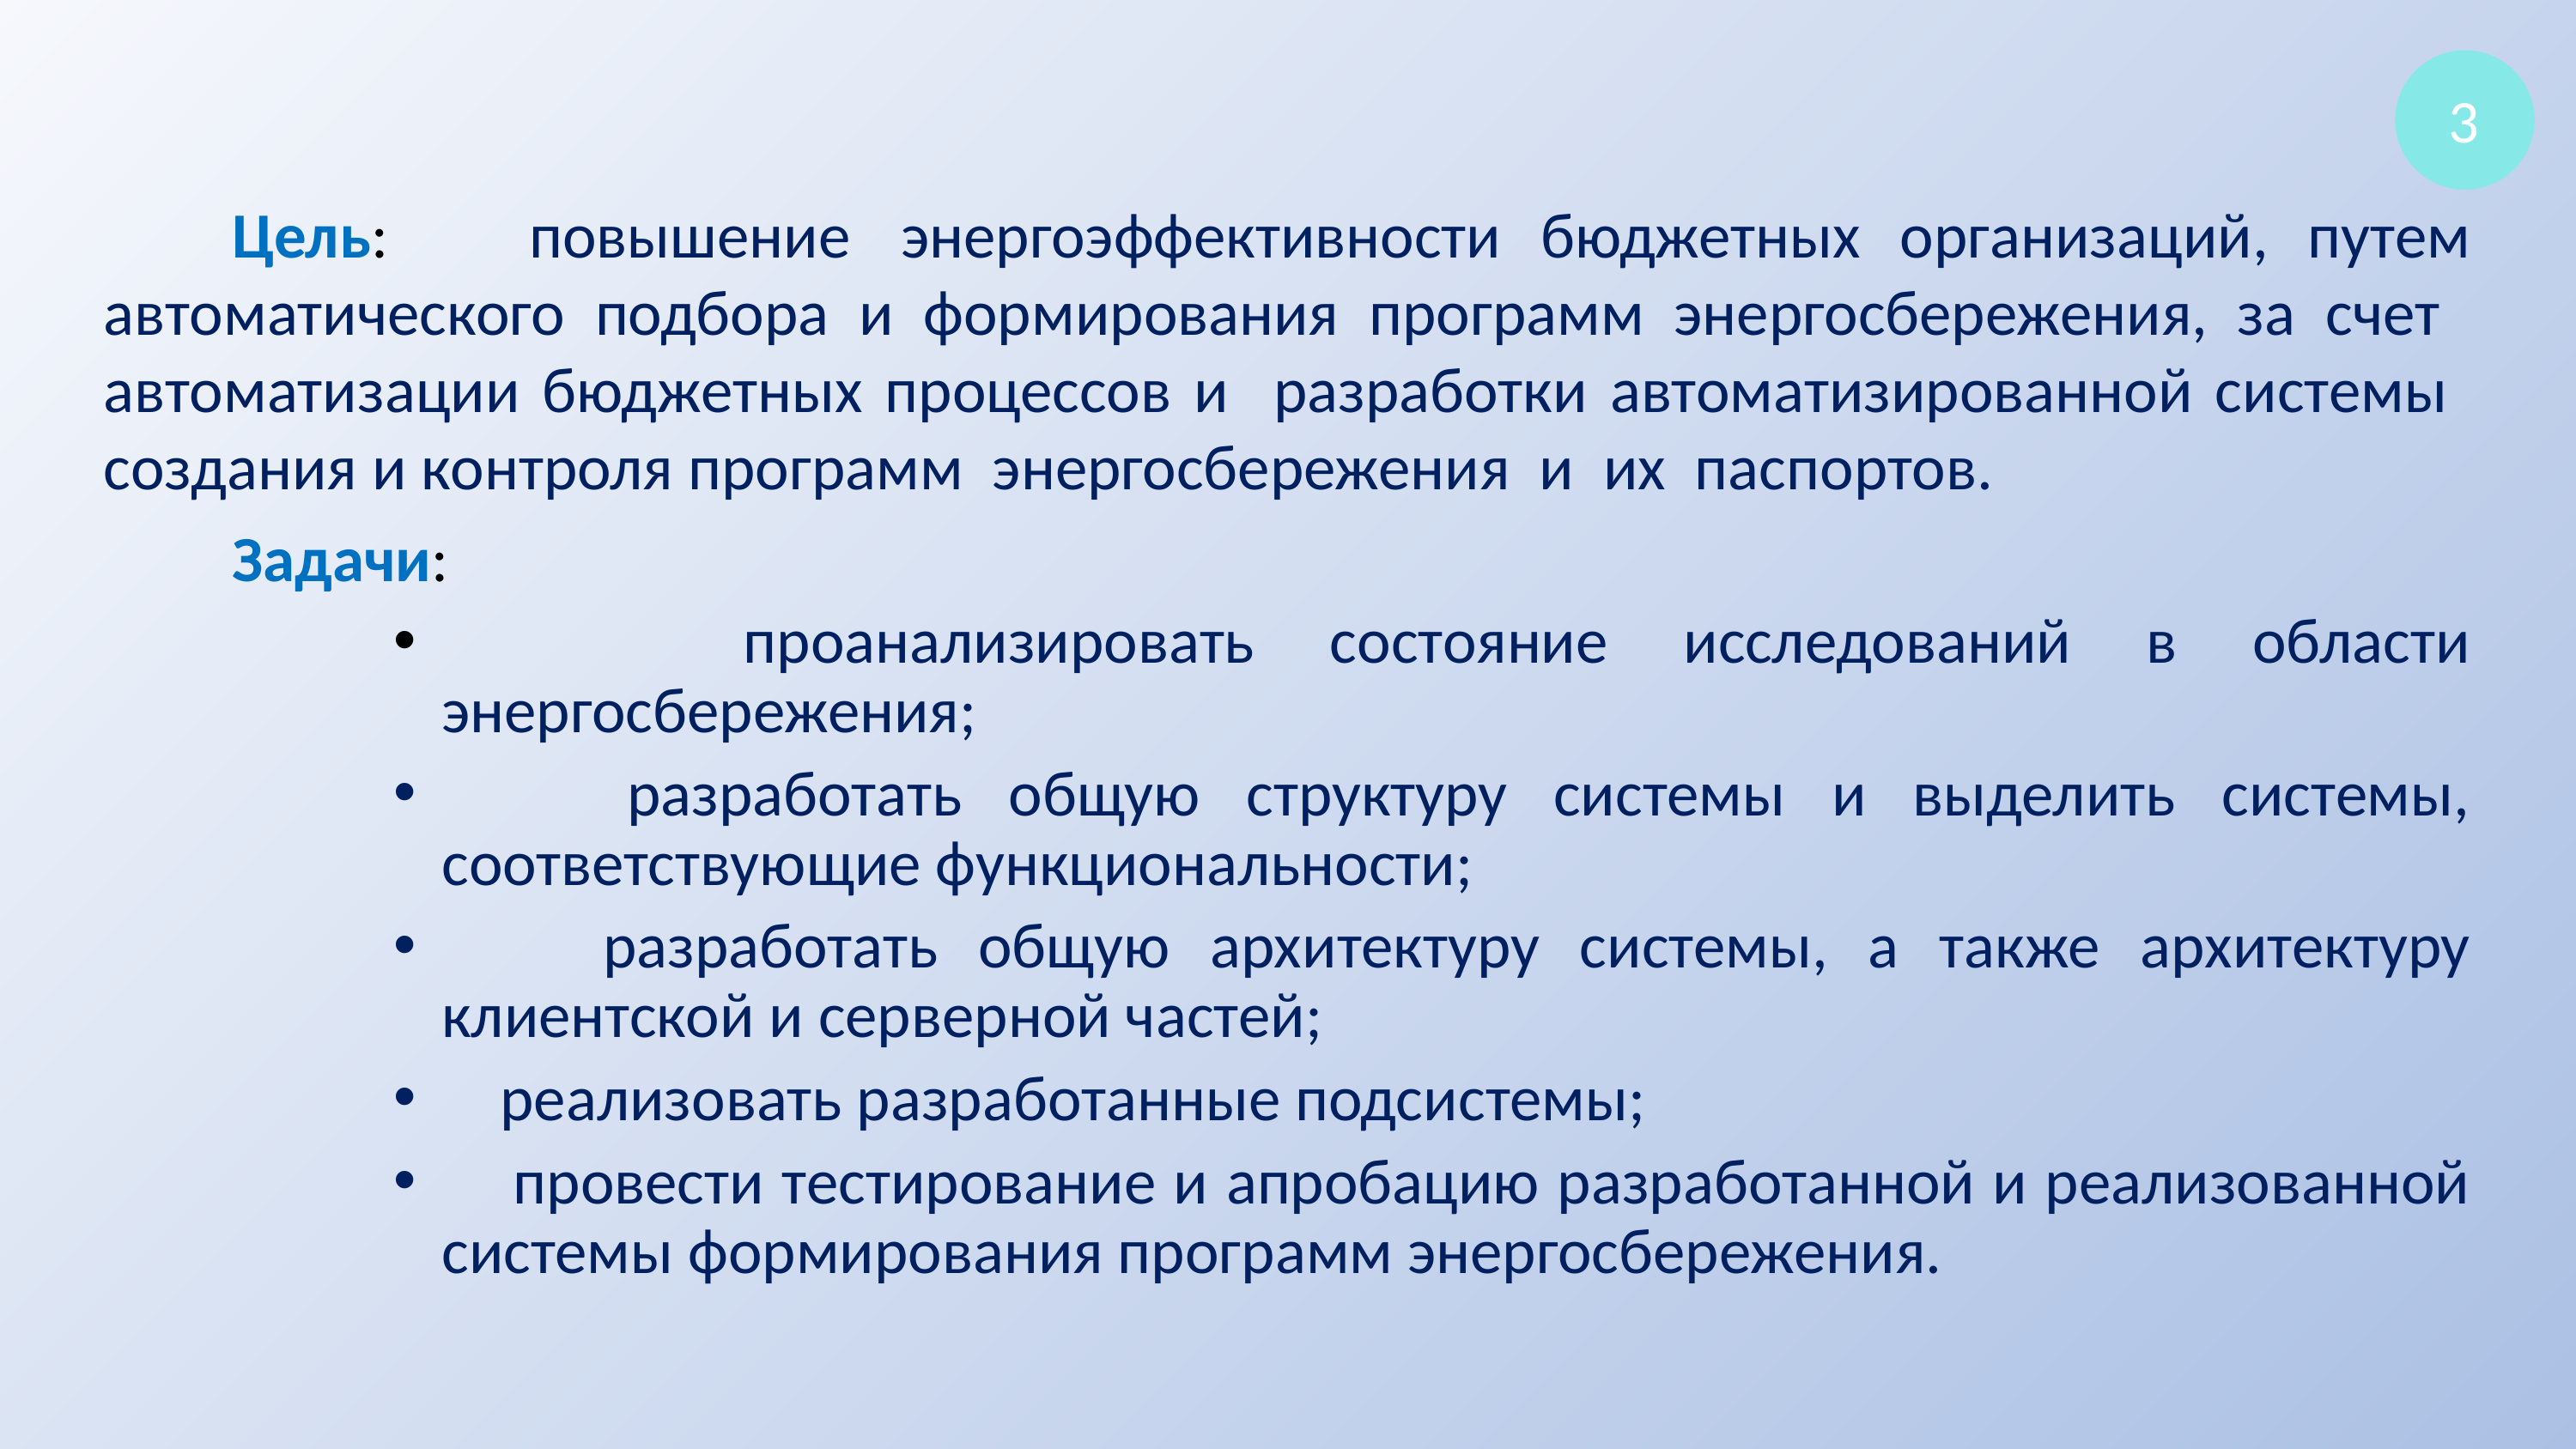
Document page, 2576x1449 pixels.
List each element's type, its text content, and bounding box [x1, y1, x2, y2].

list Цель: повышение энергоэффективности бюджетных организаций, путем автоматического подбора и формирования программ энергосбережения, за счет автоматизации бюджетных процессов и разработки автоматизированной системы создания и контроля программ энергосбережения и их паспортов. Задачи: проанализировать состояние исследований в области энергосбережения; разработать общую структуру системы и выделить системы, соответствующие функциональности; разработать общую архитектуру системы, а также архитектуру клиентской и серверной частей; реализовать разработанные подсистемы; провести тестирование и апробацию разработанной и реализованной системы формирования программ энергосбережения. [103, 179, 2473, 1420]
text_box 3 [2446, 81, 2486, 155]
text_box [2395, 50, 2535, 190]
